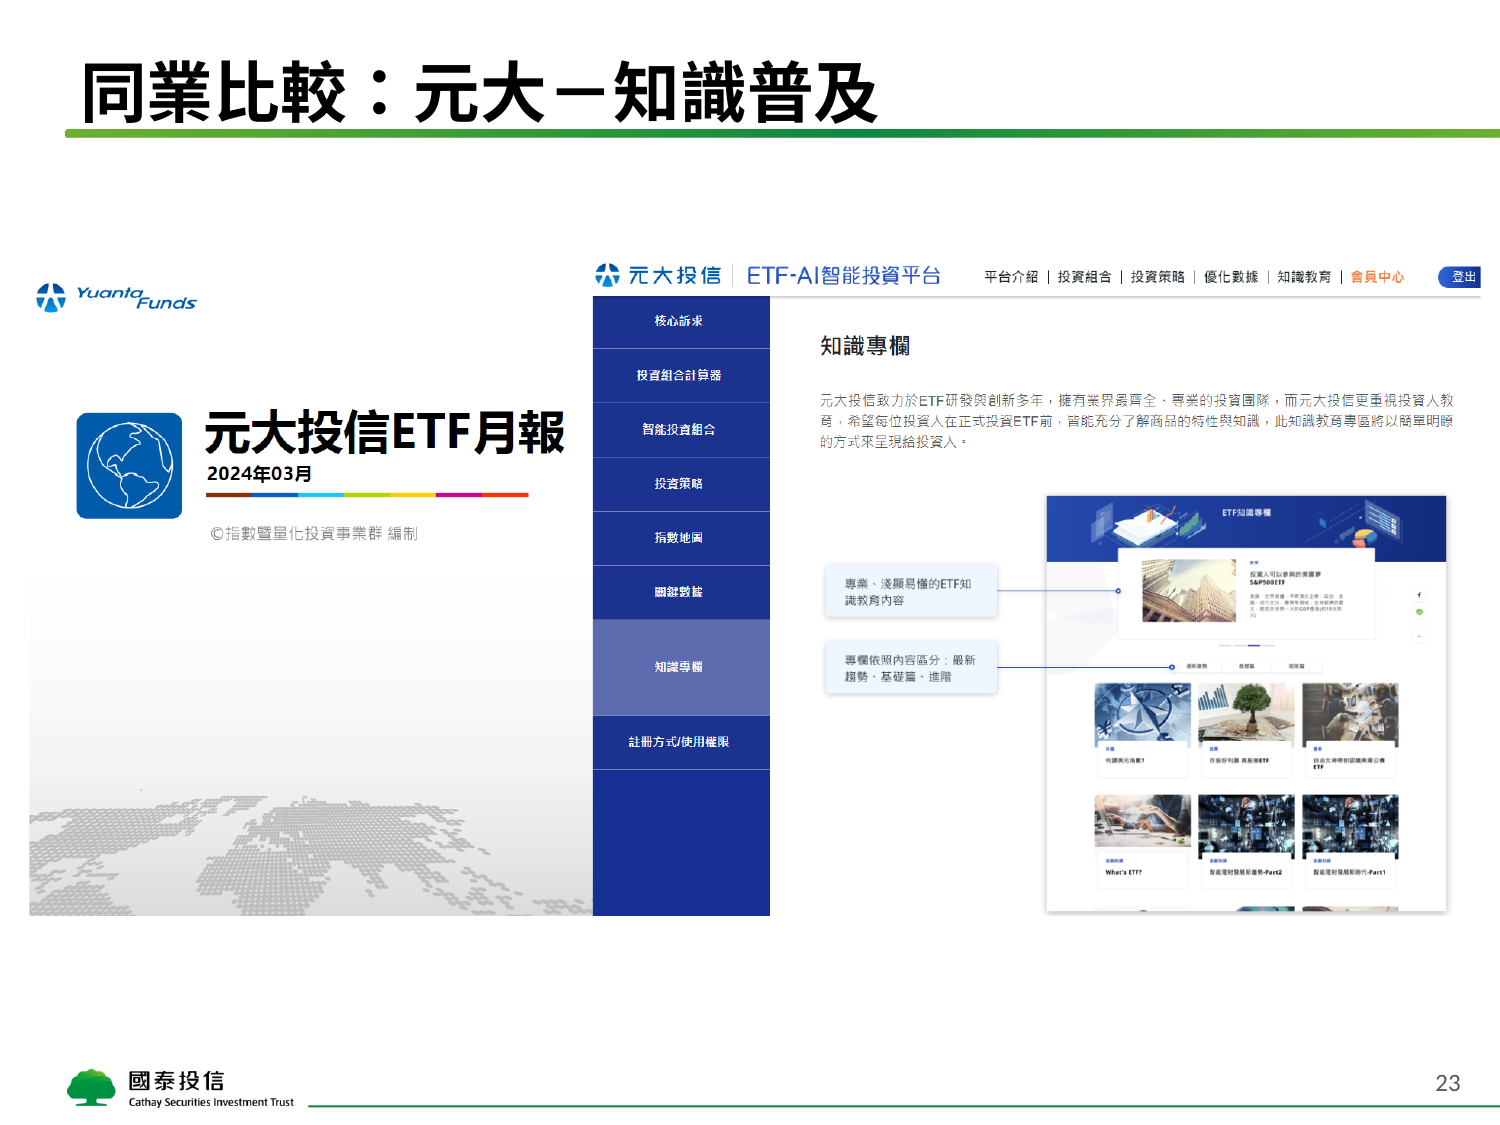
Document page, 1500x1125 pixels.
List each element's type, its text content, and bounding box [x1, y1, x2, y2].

picture [1436, 129, 1500, 138]
picture [67, 1069, 1500, 1108]
slide_number 22 [1420, 1058, 1500, 1106]
picture [29, 258, 1481, 916]
title 同業比較：元大－知識普及 [64, 45, 1436, 138]
